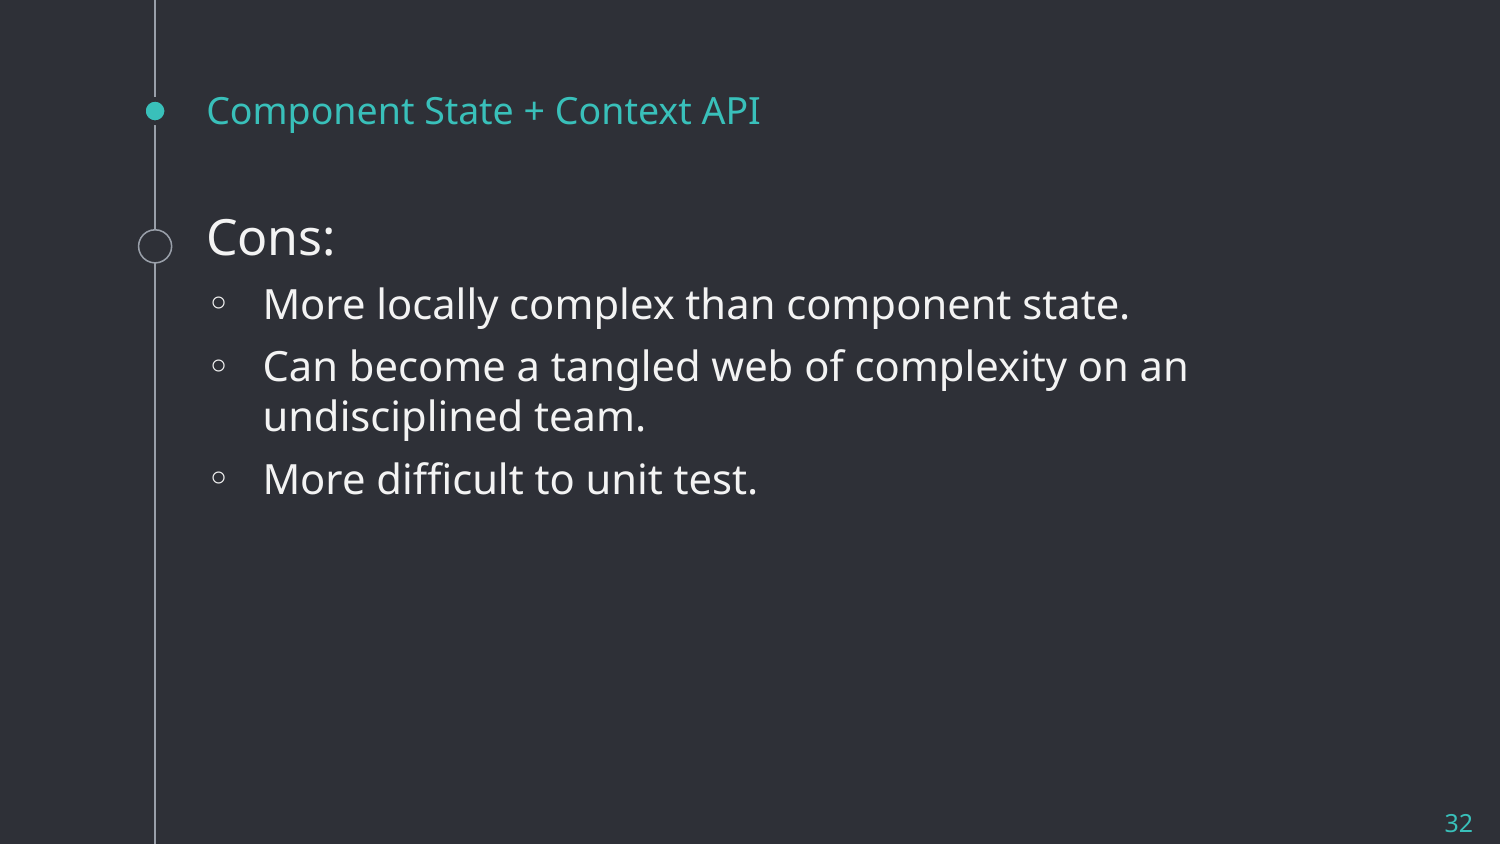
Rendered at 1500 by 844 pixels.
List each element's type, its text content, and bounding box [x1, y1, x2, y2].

list Cons: More locally complex than component state. Can become a tangled web of complexity on an undisciplined team. More difficult to unit test. [191, 189, 1399, 802]
slide_number 32 [1398, 792, 1489, 844]
title Component State + Context API [191, 90, 1317, 147]
